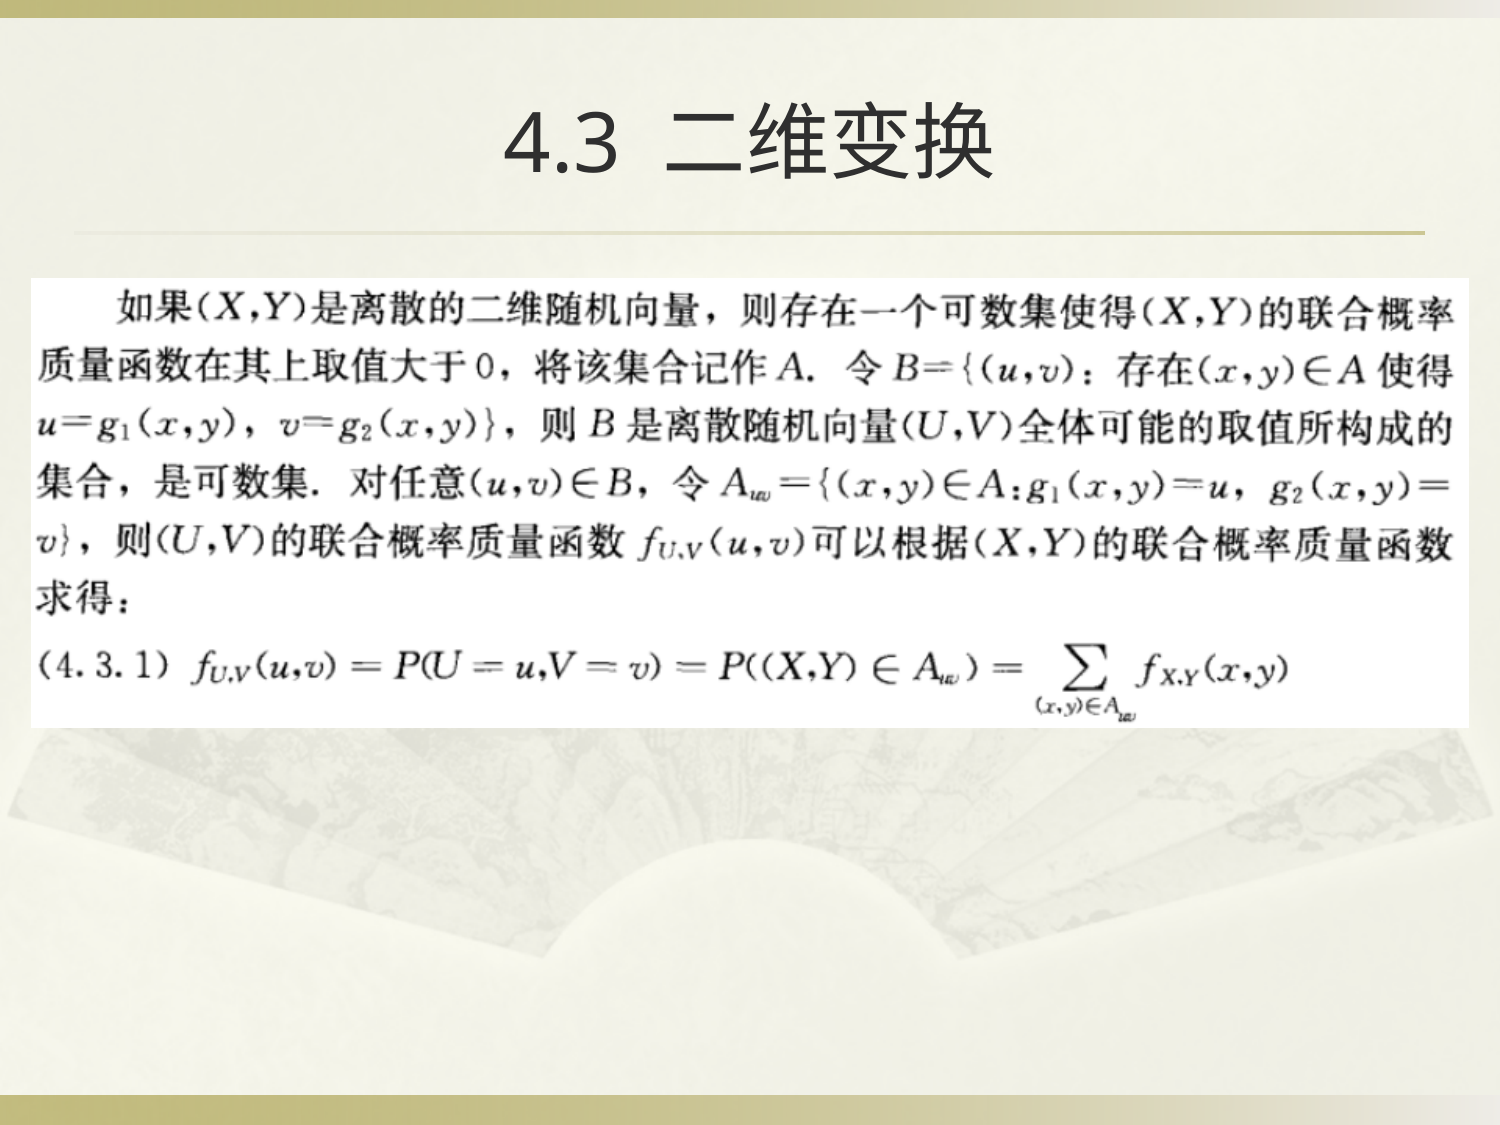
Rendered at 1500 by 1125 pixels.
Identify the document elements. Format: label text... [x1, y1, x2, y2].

picture [30, 278, 1470, 728]
title 4.3 二维变换 [75, 45, 1425, 233]
